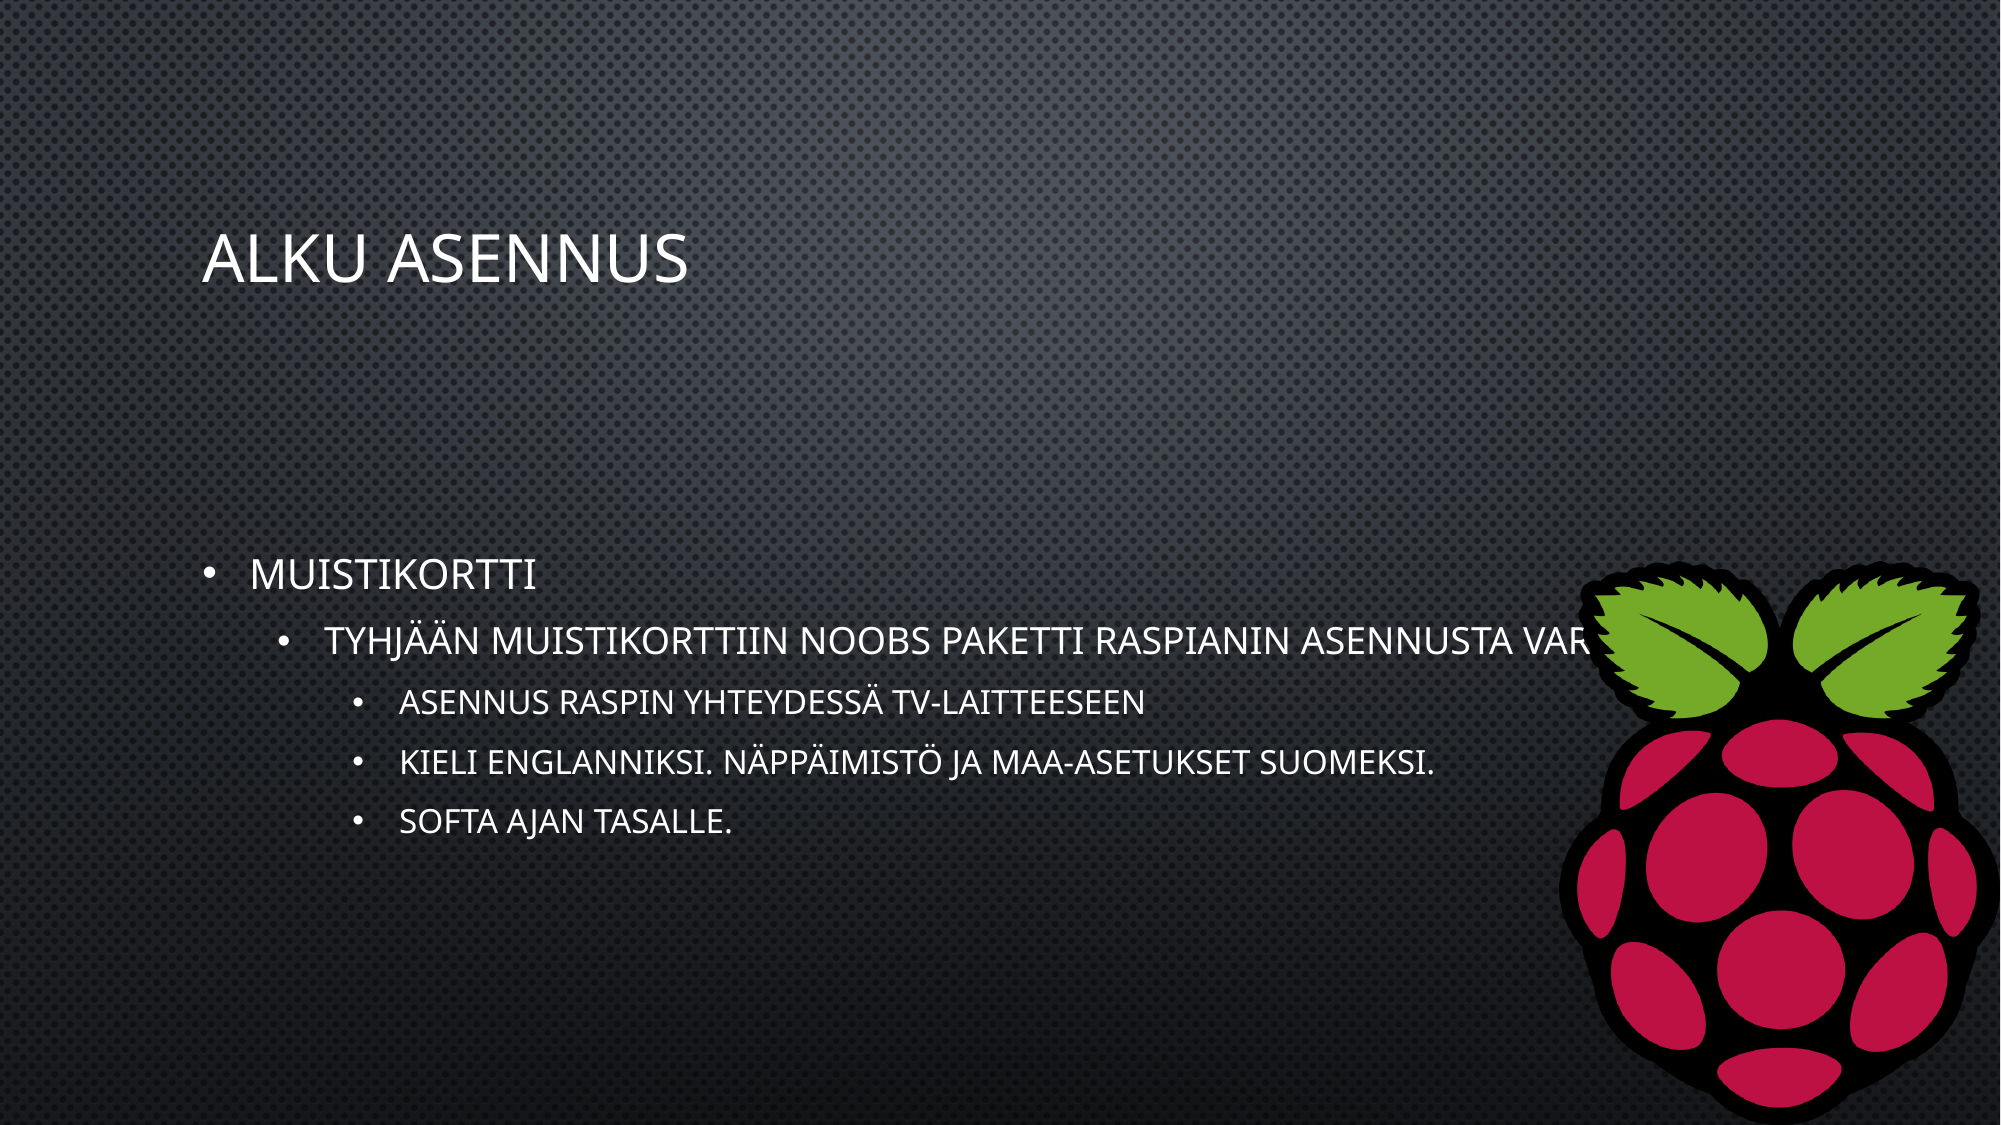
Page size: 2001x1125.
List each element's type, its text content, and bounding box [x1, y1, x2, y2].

title Alku asennus [187, 99, 1813, 413]
list Muistikortti Tyhjään muistikorttiin NOOBS paketti Raspianin asennusta varten Asennus raspin yhteydessä TV-laitteeseen Kieli englanniksi. Näppäimistö ja maa-asetukset suomeksi. Softa ajan tasalle. [187, 437, 1813, 950]
picture [1558, 561, 2000, 1125]
